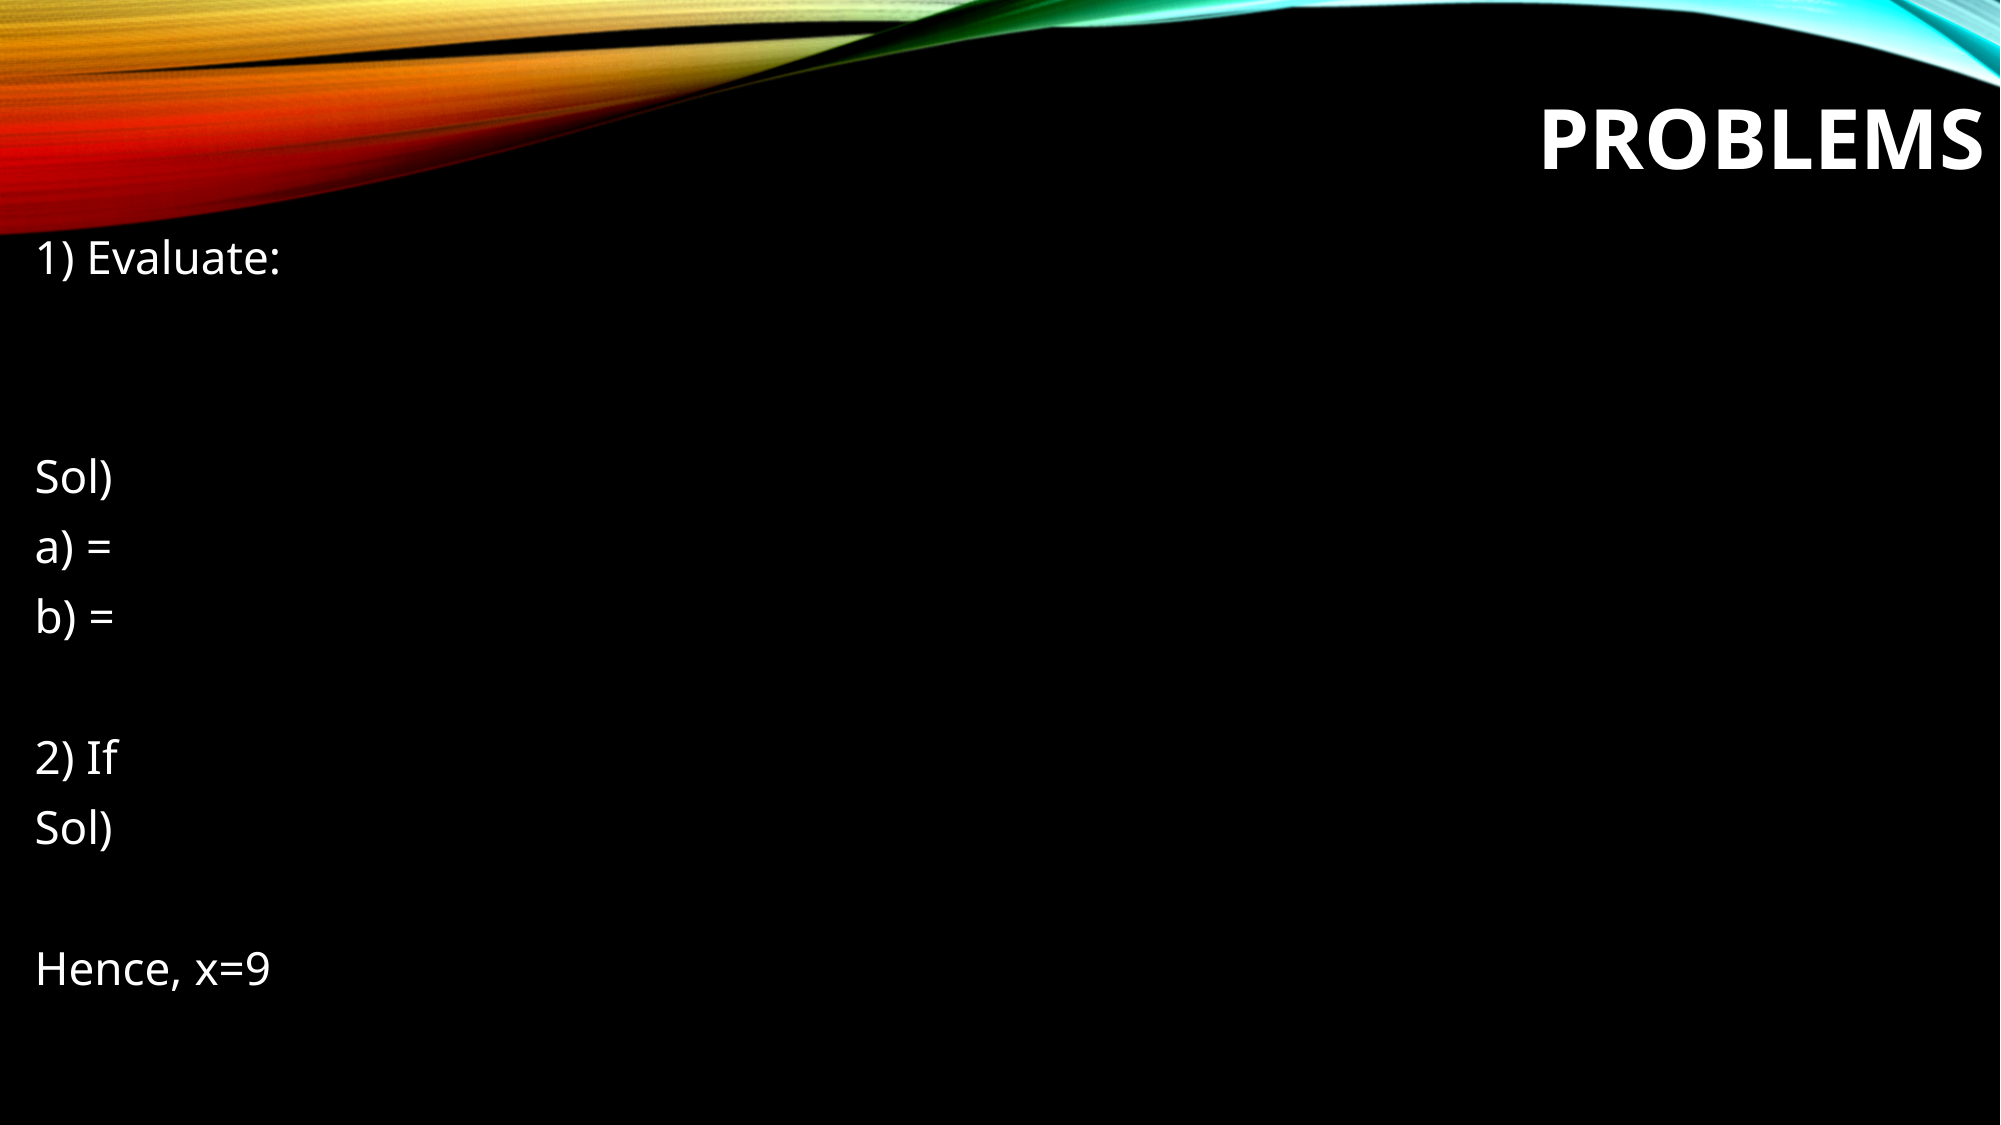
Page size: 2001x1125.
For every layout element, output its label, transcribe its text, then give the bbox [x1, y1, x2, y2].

picture [0, 0, 2000, 237]
title PROBLEMS [587, 86, 2000, 299]
